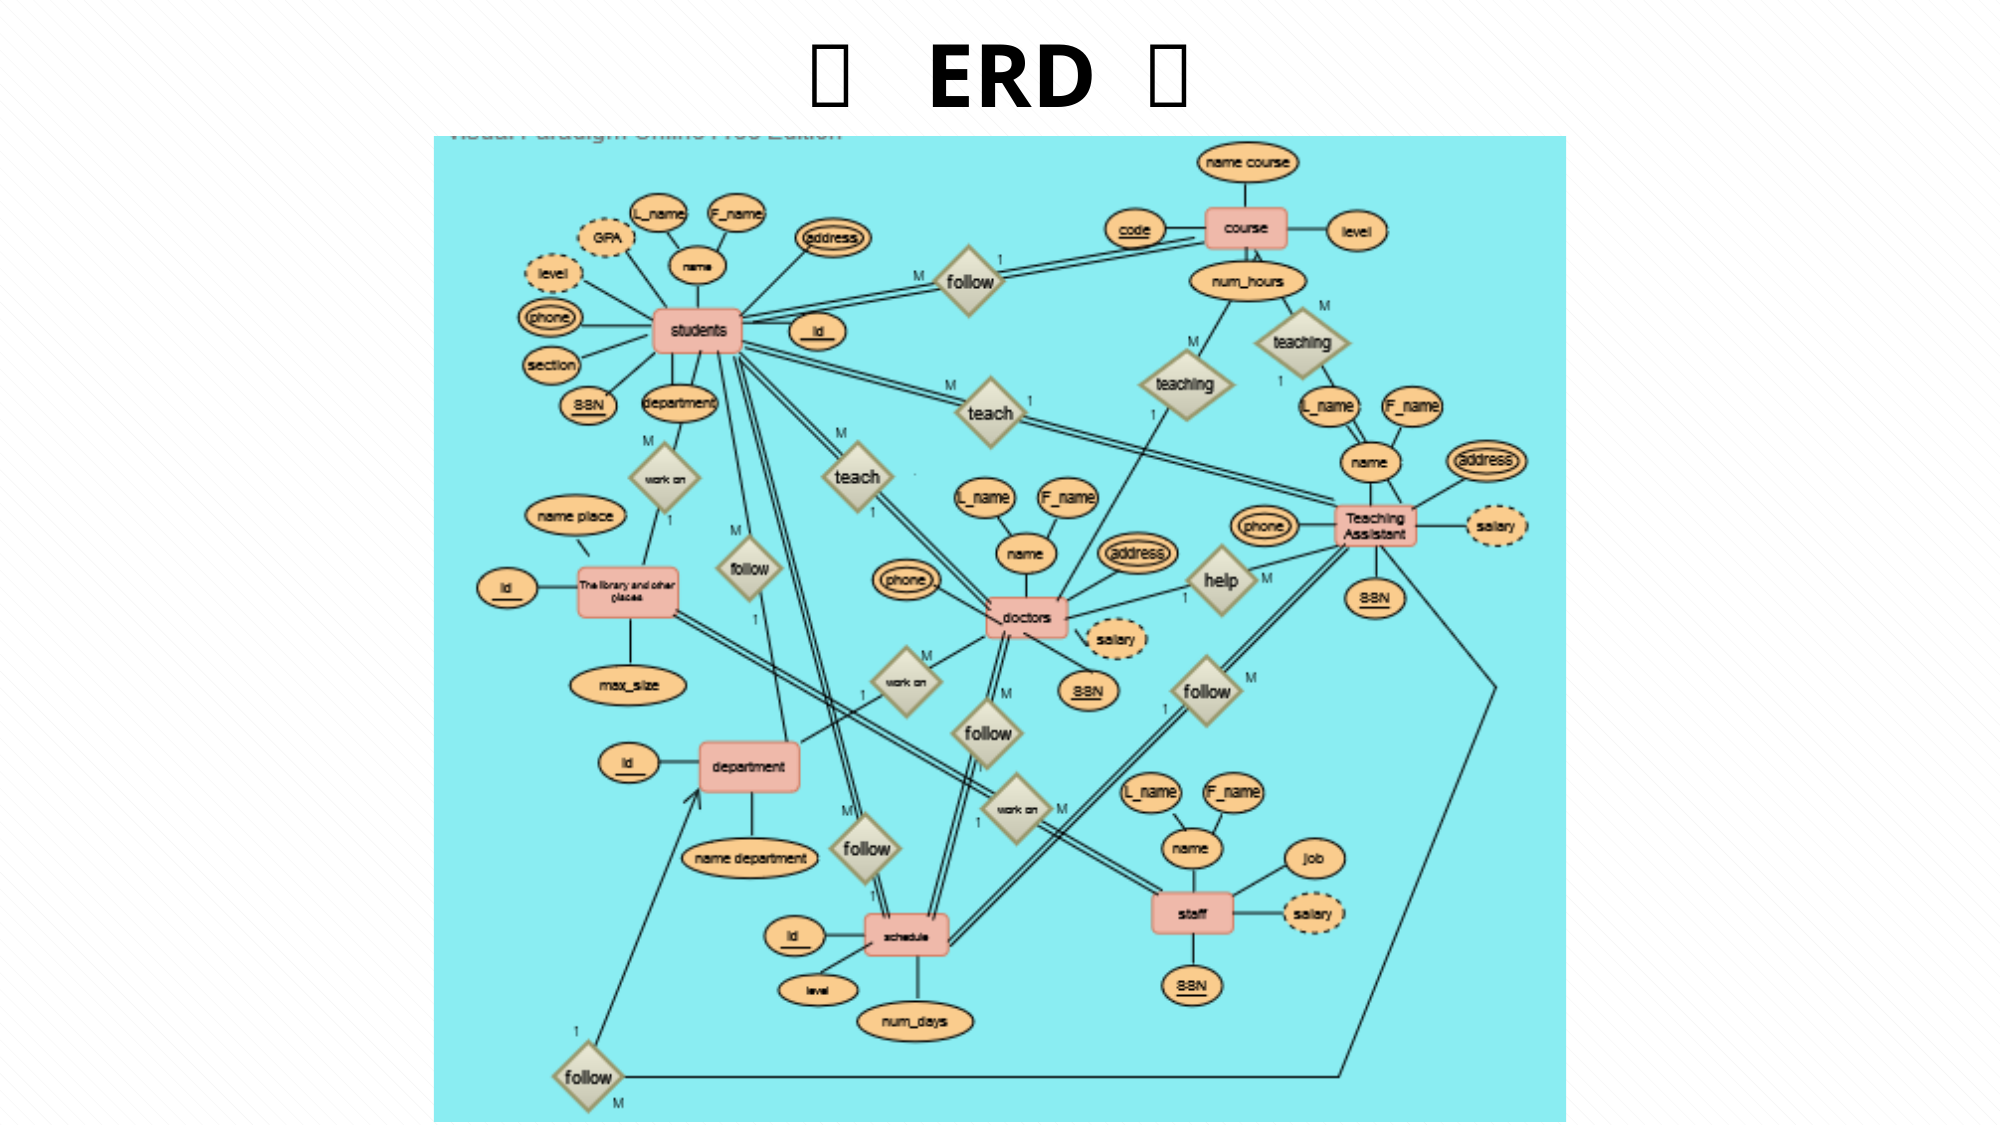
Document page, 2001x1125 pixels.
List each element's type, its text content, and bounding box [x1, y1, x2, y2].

text_box  ERD  [653, 23, 1347, 134]
picture [433, 136, 1567, 1122]
